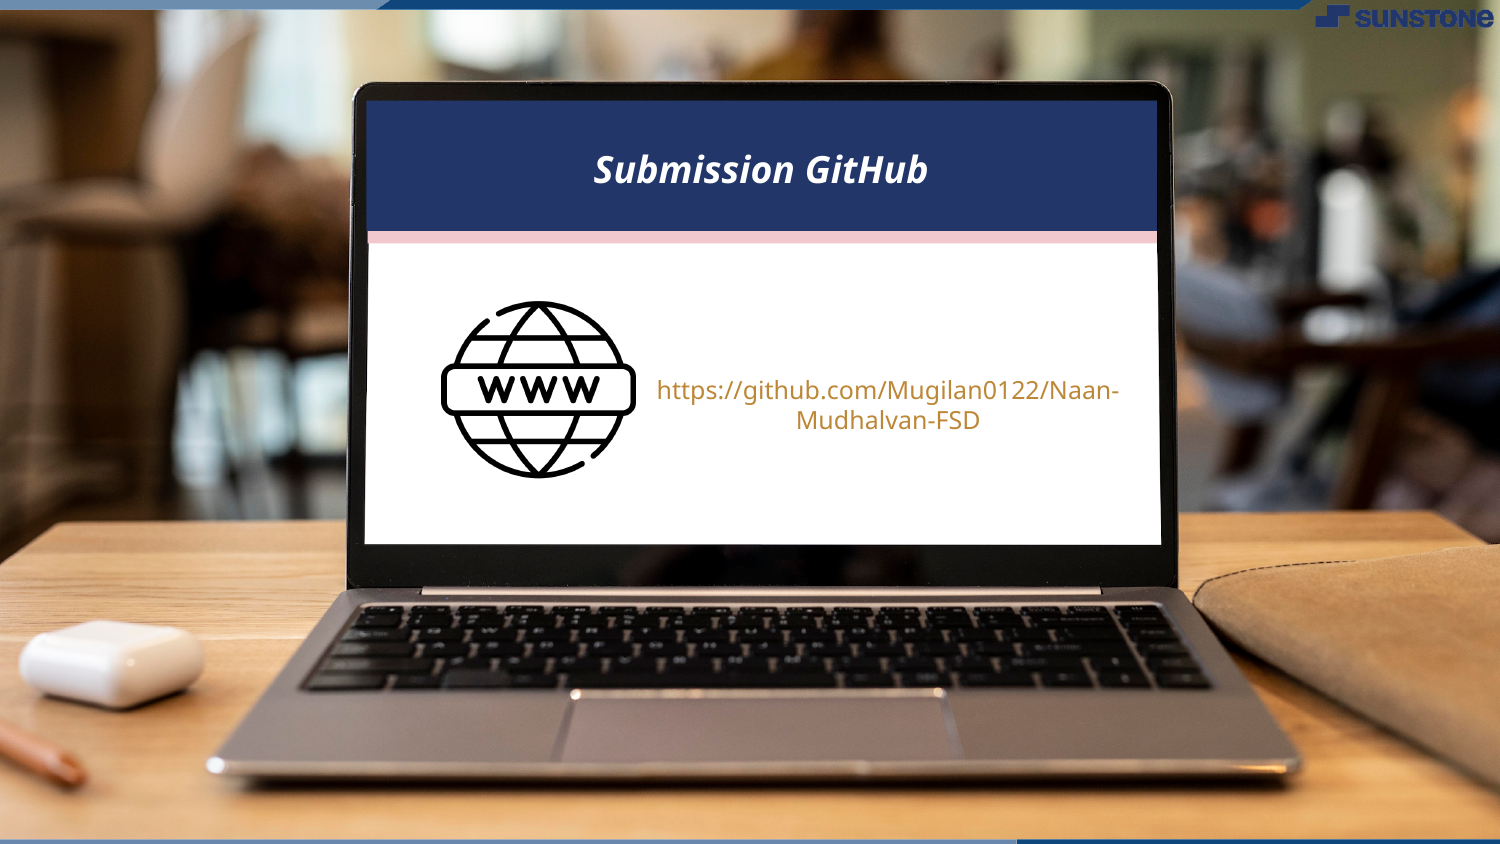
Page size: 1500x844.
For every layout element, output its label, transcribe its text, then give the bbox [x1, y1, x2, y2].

list Submission GitHub [432, 131, 1091, 206]
list https://github.com/Mugilan0122/Naan-Mudhalvan-FSD [636, 159, 1140, 650]
picture [0, 0, 1500, 844]
